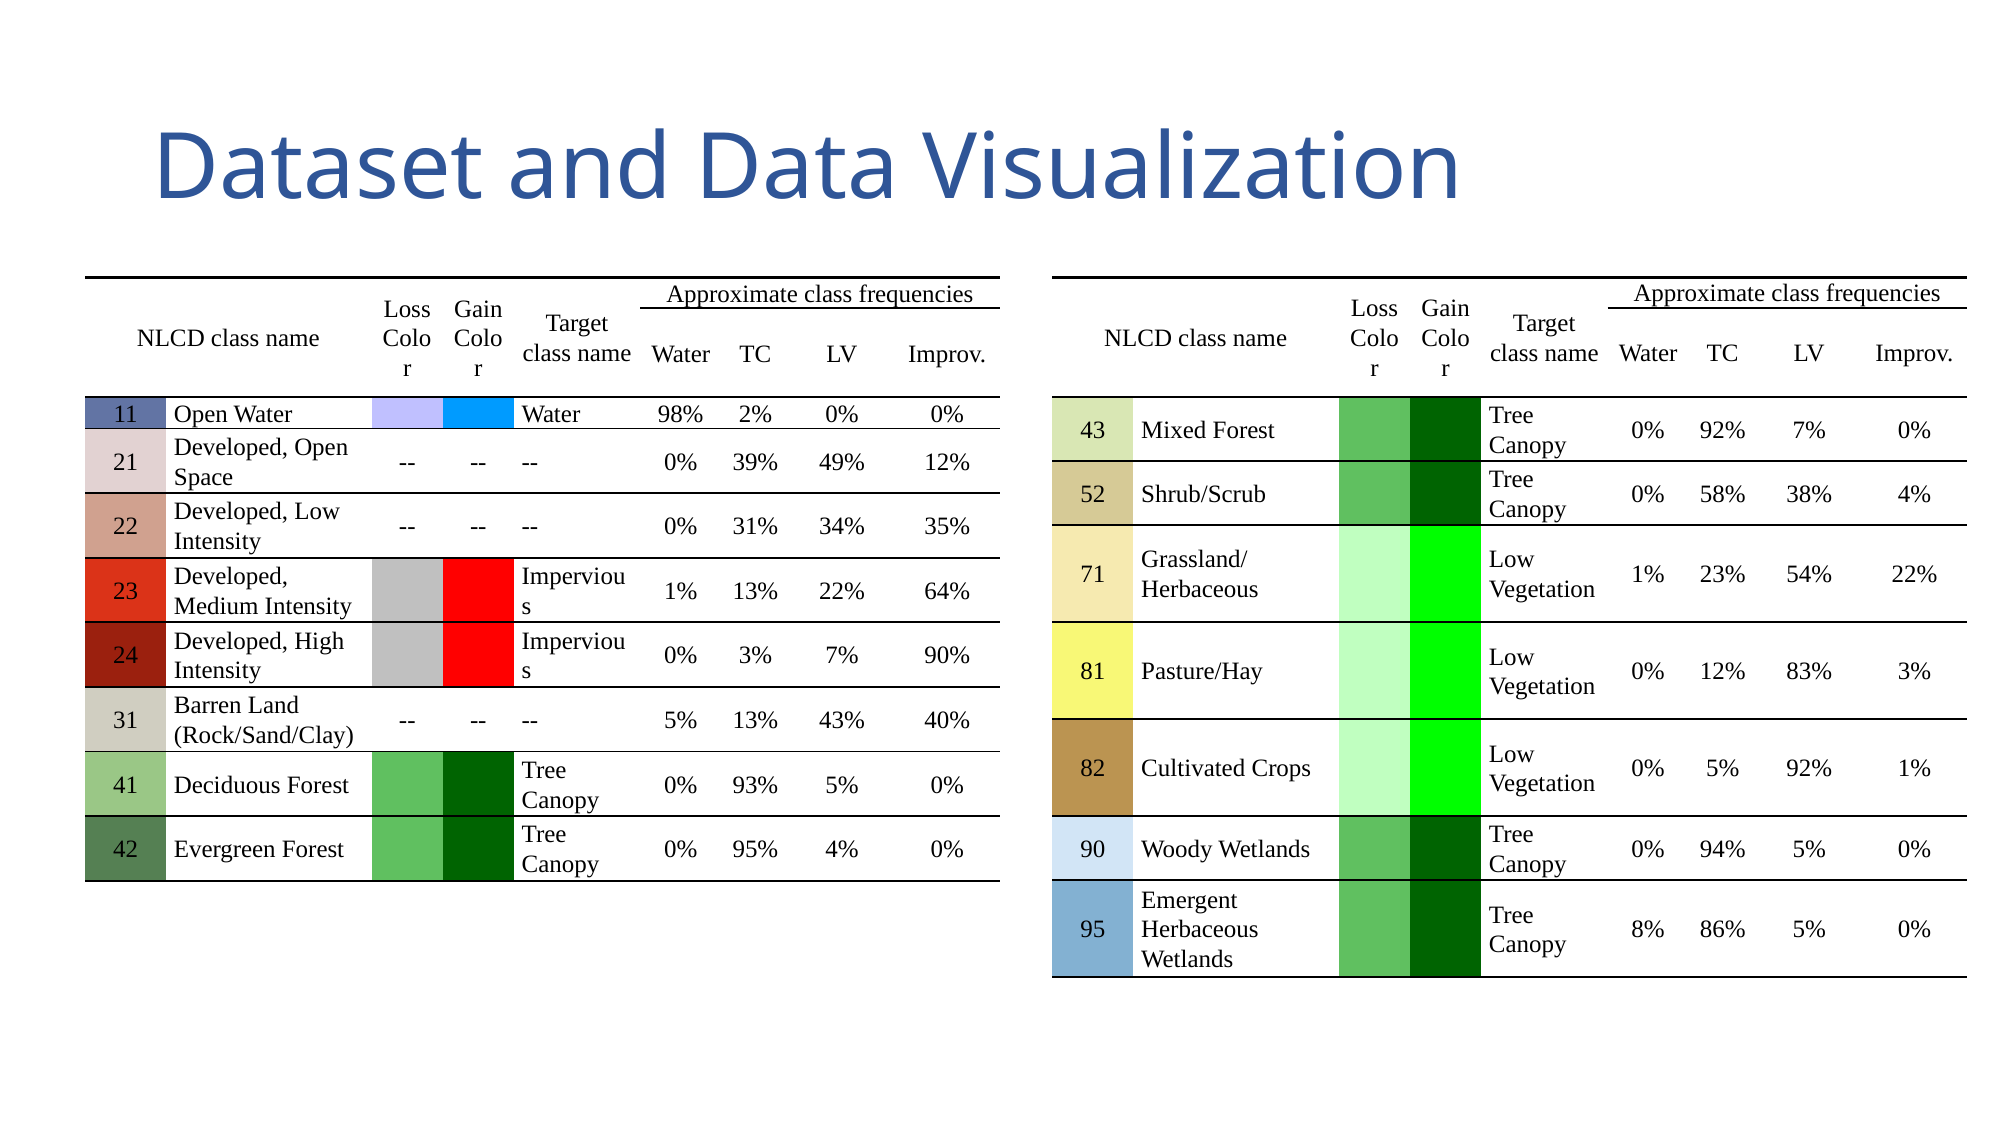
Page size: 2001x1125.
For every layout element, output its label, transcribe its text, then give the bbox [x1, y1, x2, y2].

table_cell 0% [895, 398, 1000, 428]
table_cell 43 [1052, 398, 1133, 460]
table_cell 31% [721, 494, 789, 557]
table_cell [1339, 881, 1410, 976]
table_cell Low Vegetation [1481, 526, 1608, 621]
table_cell 31 [85, 688, 166, 751]
table_cell 0% [1862, 881, 1967, 976]
table_cell [1339, 398, 1410, 460]
table_cell Impervious [514, 559, 640, 621]
table_cell -- [443, 494, 514, 557]
table_header NLCD class name [85, 279, 372, 396]
table_cell 49% [789, 429, 895, 492]
table_cell Low Vegetation [1481, 720, 1608, 815]
table_cell Tree Canopy [514, 817, 640, 880]
table_cell 7% [1757, 398, 1862, 460]
table_cell 11 [85, 398, 166, 428]
table_cell [1339, 462, 1410, 524]
table_cell Improv. [1862, 309, 1967, 396]
table_cell LV [789, 309, 895, 396]
table_cell 58% [1689, 462, 1757, 524]
table_cell 34% [789, 494, 895, 557]
table_cell Shrub/Scrub [1133, 462, 1339, 524]
table_header Loss Color [372, 279, 443, 396]
table_cell 0% [640, 623, 721, 686]
table_cell 43% [789, 688, 895, 751]
table_cell -- [443, 688, 514, 751]
table_cell TC [721, 309, 789, 396]
table_header Target class name [1481, 279, 1608, 396]
table_cell 22 [85, 494, 166, 557]
table_cell [372, 559, 443, 621]
table_cell 12% [895, 429, 1000, 492]
table_cell Water [1608, 309, 1689, 396]
table_cell [1410, 623, 1481, 718]
table_cell 5% [640, 688, 721, 751]
table_cell Tree Canopy [1481, 462, 1608, 524]
table_header Loss Color [1339, 279, 1410, 396]
table_cell 54% [1757, 526, 1862, 621]
table_cell 0% [1608, 398, 1689, 460]
table_cell 0% [895, 752, 1000, 815]
table_cell 35% [895, 494, 1000, 557]
table_cell -- [372, 494, 443, 557]
table_cell [1410, 398, 1481, 460]
table_cell Impervious [514, 623, 640, 686]
table_cell 1% [1862, 720, 1967, 815]
table_cell 0% [1608, 720, 1689, 815]
table_cell [1410, 881, 1481, 976]
table_cell 8% [1608, 881, 1689, 976]
table_cell Improv. [895, 309, 1000, 396]
table_cell Water [514, 398, 640, 428]
table_cell 0% [640, 429, 721, 492]
table_cell 86% [1689, 881, 1757, 976]
table_cell 21 [85, 429, 166, 492]
table_cell 0% [1608, 623, 1689, 718]
table_header NLCD class name [1052, 279, 1339, 396]
table_cell 0% [640, 494, 721, 557]
table_cell Low Vegetation [1481, 623, 1608, 718]
table_header Gain Color [443, 279, 514, 396]
table_cell 0% [789, 398, 895, 428]
table_cell 0% [640, 752, 721, 815]
table_cell Barren Land (Rock/Sand/Clay) [166, 688, 372, 751]
table_cell 3% [721, 623, 789, 686]
table_header Gain Color [1410, 279, 1481, 396]
table_cell [1410, 720, 1481, 815]
table_cell [372, 752, 443, 815]
table_cell [443, 559, 514, 621]
table_cell Mixed Forest [1133, 398, 1339, 460]
table_cell [443, 752, 514, 815]
table_cell 23% [1689, 526, 1757, 621]
table_cell [443, 398, 514, 428]
table_cell -- [514, 688, 640, 751]
table_cell 0% [1862, 817, 1967, 879]
table_header Approximate class frequencies [640, 279, 1000, 307]
table_cell 0% [1862, 398, 1967, 460]
table_cell 39% [721, 429, 789, 492]
table_cell -- [443, 429, 514, 492]
table_cell -- [514, 494, 640, 557]
table_cell 22% [1862, 526, 1967, 621]
table_cell Open Water [166, 398, 372, 428]
table_cell [443, 623, 514, 686]
table_cell 83% [1757, 623, 1862, 718]
table_cell 0% [895, 817, 1000, 880]
table_cell 90% [895, 623, 1000, 686]
table_cell 5% [1689, 720, 1757, 815]
table_cell Tree Canopy [1481, 398, 1608, 460]
table_cell [1410, 817, 1481, 879]
table_cell [1339, 526, 1410, 621]
table_cell Developed, Low Intensity [166, 494, 372, 557]
table_cell 5% [1757, 817, 1862, 879]
table_cell Cultivated Crops [1133, 720, 1339, 815]
table_cell 40% [895, 688, 1000, 751]
table_cell 5% [789, 752, 895, 815]
table_cell Pasture/Hay [1133, 623, 1339, 718]
table_cell 38% [1757, 462, 1862, 524]
table_cell [372, 817, 443, 880]
table_cell 42 [85, 817, 166, 880]
table_cell [443, 817, 514, 880]
table_cell 92% [1757, 720, 1862, 815]
table_cell 0% [640, 817, 721, 880]
table_cell [1410, 462, 1481, 524]
table_cell 52 [1052, 462, 1133, 524]
table_cell TC [1689, 309, 1757, 396]
table_cell 95 [1052, 881, 1133, 976]
table_cell 92% [1689, 398, 1757, 460]
table_cell 12% [1689, 623, 1757, 718]
table_cell Developed, Medium Intensity [166, 559, 372, 621]
table_cell 95% [721, 817, 789, 880]
table_cell 5% [1757, 881, 1862, 976]
table_cell Water [640, 309, 721, 396]
table_cell Deciduous Forest [166, 752, 372, 815]
title Dataset and Data Visualization [137, 59, 1863, 278]
table_cell Emergent Herbaceous Wetlands [1133, 881, 1339, 976]
table_cell 7% [789, 623, 895, 686]
table_cell Developed, High Intensity [166, 623, 372, 686]
table_cell 0% [1608, 462, 1689, 524]
table_cell 0% [1608, 817, 1689, 879]
table_cell 71 [1052, 526, 1133, 621]
table_cell 24 [85, 623, 166, 686]
table_cell 64% [895, 559, 1000, 621]
table_cell 4% [789, 817, 895, 880]
table_cell 22% [789, 559, 895, 621]
table_cell 2% [721, 398, 789, 428]
table_cell [1410, 526, 1481, 621]
table_cell [372, 623, 443, 686]
table_cell [1339, 623, 1410, 718]
table_cell 13% [721, 688, 789, 751]
table_cell Evergreen Forest [166, 817, 372, 880]
table_cell 82 [1052, 720, 1133, 815]
table_cell 4% [1862, 462, 1967, 524]
table_cell Tree Canopy [1481, 817, 1608, 879]
table_cell 81 [1052, 623, 1133, 718]
table_cell 41 [85, 752, 166, 815]
table_header Target class name [514, 279, 640, 396]
table_cell 23 [85, 559, 166, 621]
table_cell 90 [1052, 817, 1133, 879]
table_cell 98% [640, 398, 721, 428]
table_cell LV [1757, 309, 1862, 396]
table_cell -- [372, 688, 443, 751]
table_cell 1% [640, 559, 721, 621]
table_cell 3% [1862, 623, 1967, 718]
table_cell 93% [721, 752, 789, 815]
table_header Approximate class frequencies [1608, 279, 1967, 307]
table_cell 1% [1608, 526, 1689, 621]
table_cell Tree Canopy [1481, 881, 1608, 976]
table_cell -- [372, 429, 443, 492]
table_cell -- [514, 429, 640, 492]
table_cell Grassland/ Herbaceous [1133, 526, 1339, 621]
table_cell Woody Wetlands [1133, 817, 1339, 879]
table_cell [372, 398, 443, 428]
table_cell [1339, 720, 1410, 815]
table_cell Developed, Open Space [166, 429, 372, 492]
table_cell 13% [721, 559, 789, 621]
table_cell 94% [1689, 817, 1757, 879]
table_cell Tree Canopy [514, 752, 640, 815]
table_cell [1339, 817, 1410, 879]
